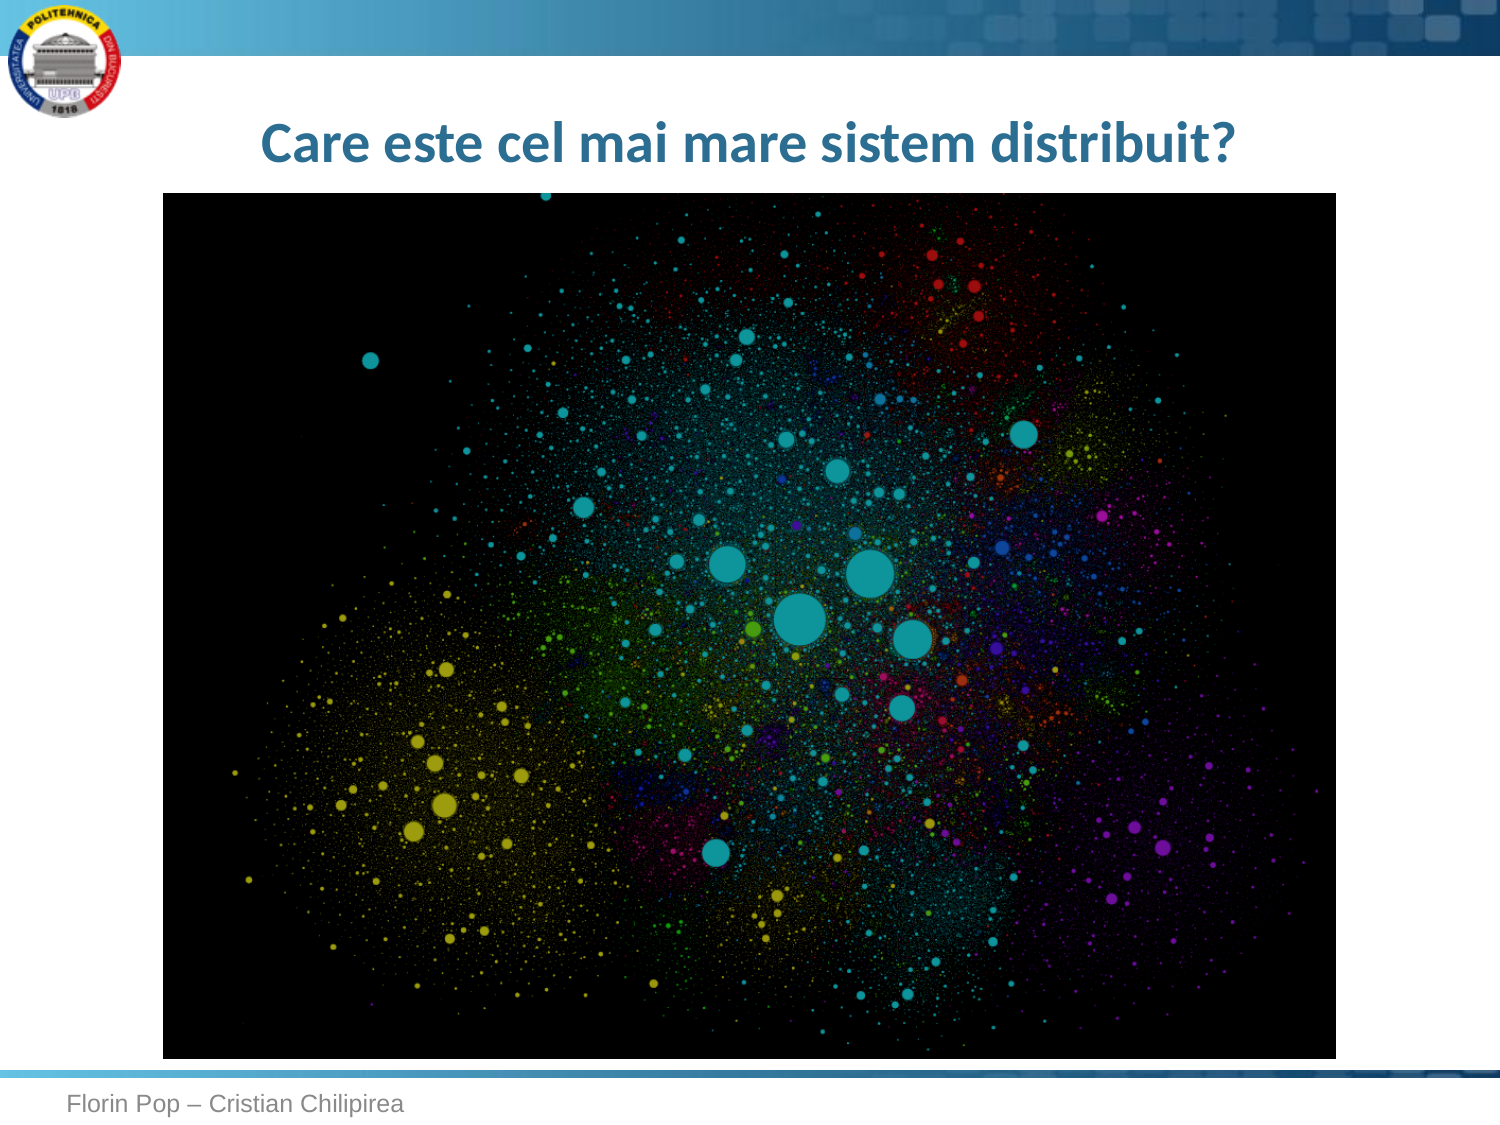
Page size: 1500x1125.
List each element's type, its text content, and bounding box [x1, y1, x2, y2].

picture [163, 193, 1337, 1059]
picture [0, 0, 1500, 118]
footer Florin Pop – Cristian Chilipirea [51, 1083, 1157, 1125]
picture [0, 1070, 1500, 1078]
title Care este cel mai mare sistem distribuit? [51, 102, 1449, 178]
